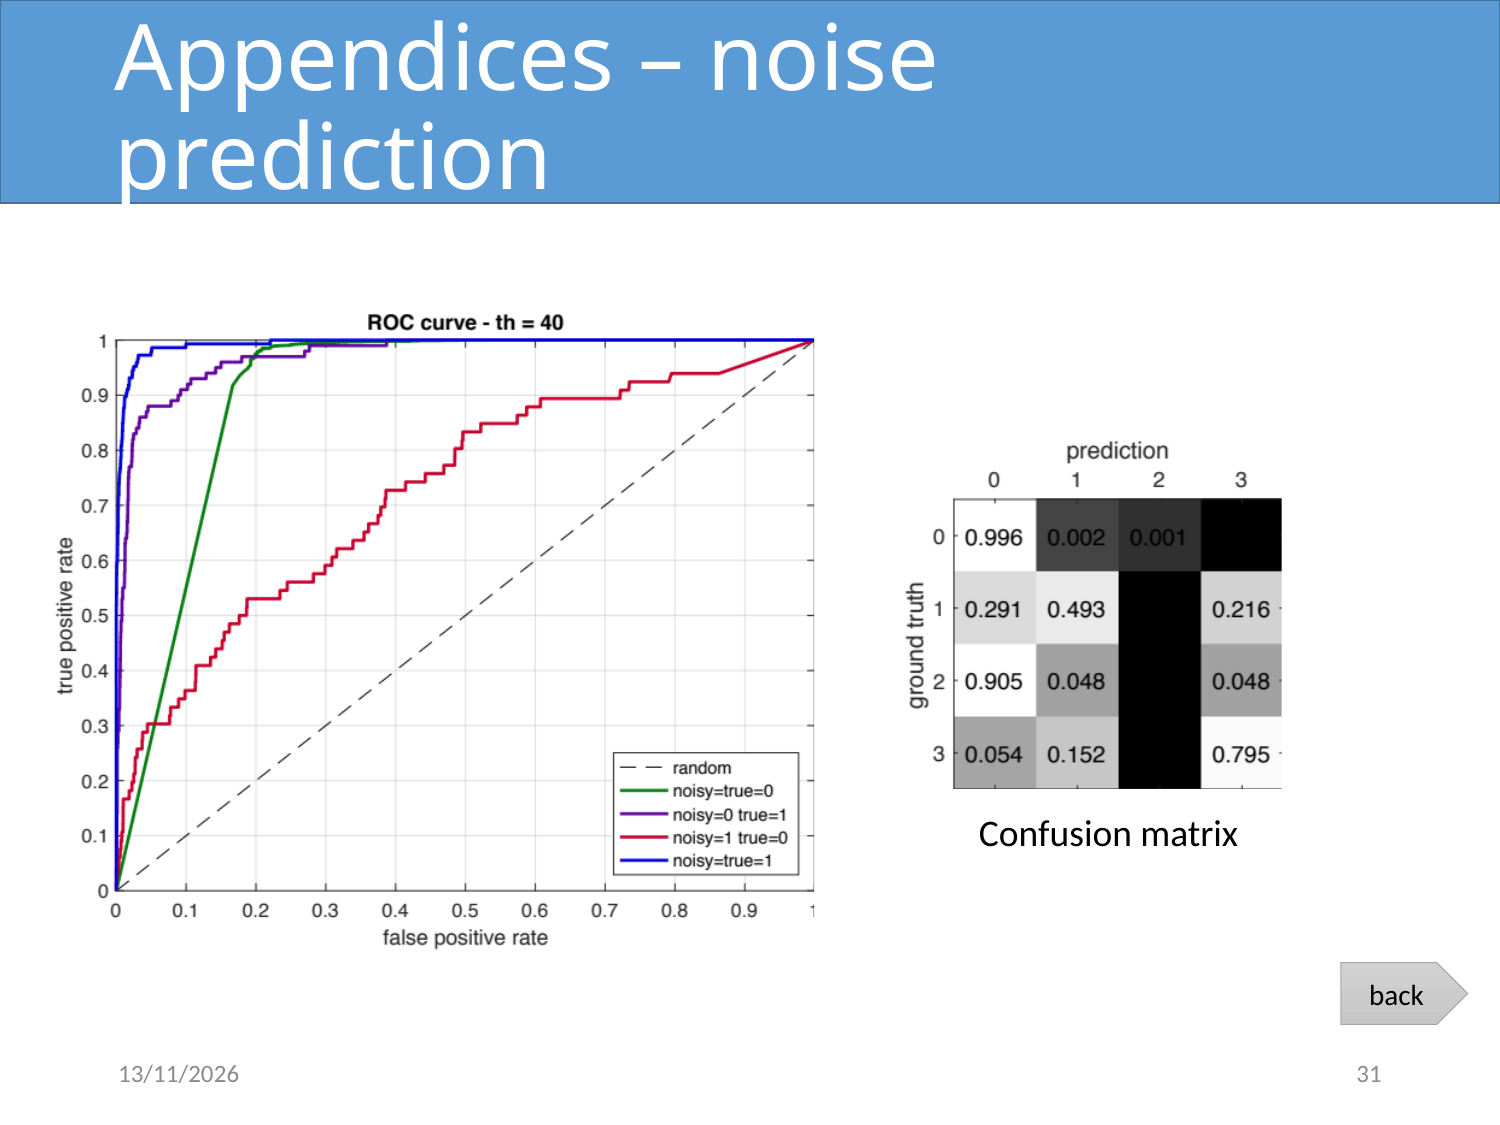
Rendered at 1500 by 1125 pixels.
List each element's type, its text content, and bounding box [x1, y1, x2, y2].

title Appendices – noise prediction [100, 1, 1394, 220]
text_box back [1340, 962, 1469, 1025]
picture [51, 313, 815, 951]
text_box [0, 0, 1500, 204]
slide_number 31 [1059, 1042, 1397, 1103]
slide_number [103, 1042, 441, 1103]
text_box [900, 440, 1282, 862]
